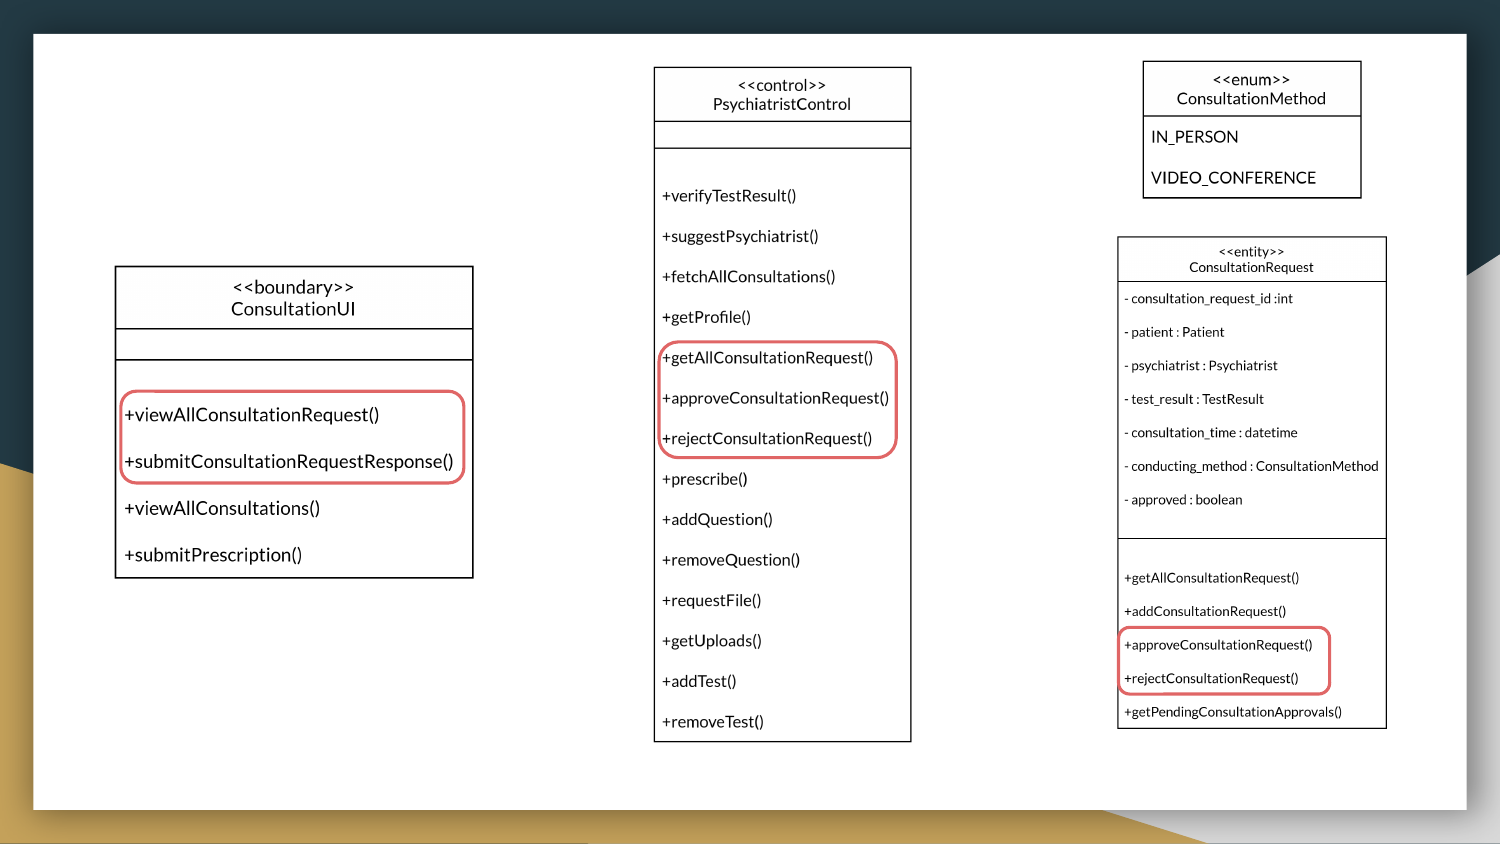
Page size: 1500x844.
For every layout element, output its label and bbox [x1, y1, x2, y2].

picture [1106, 225, 1398, 740]
picture [99, 250, 490, 594]
picture [640, 53, 925, 758]
picture [1129, 47, 1375, 212]
